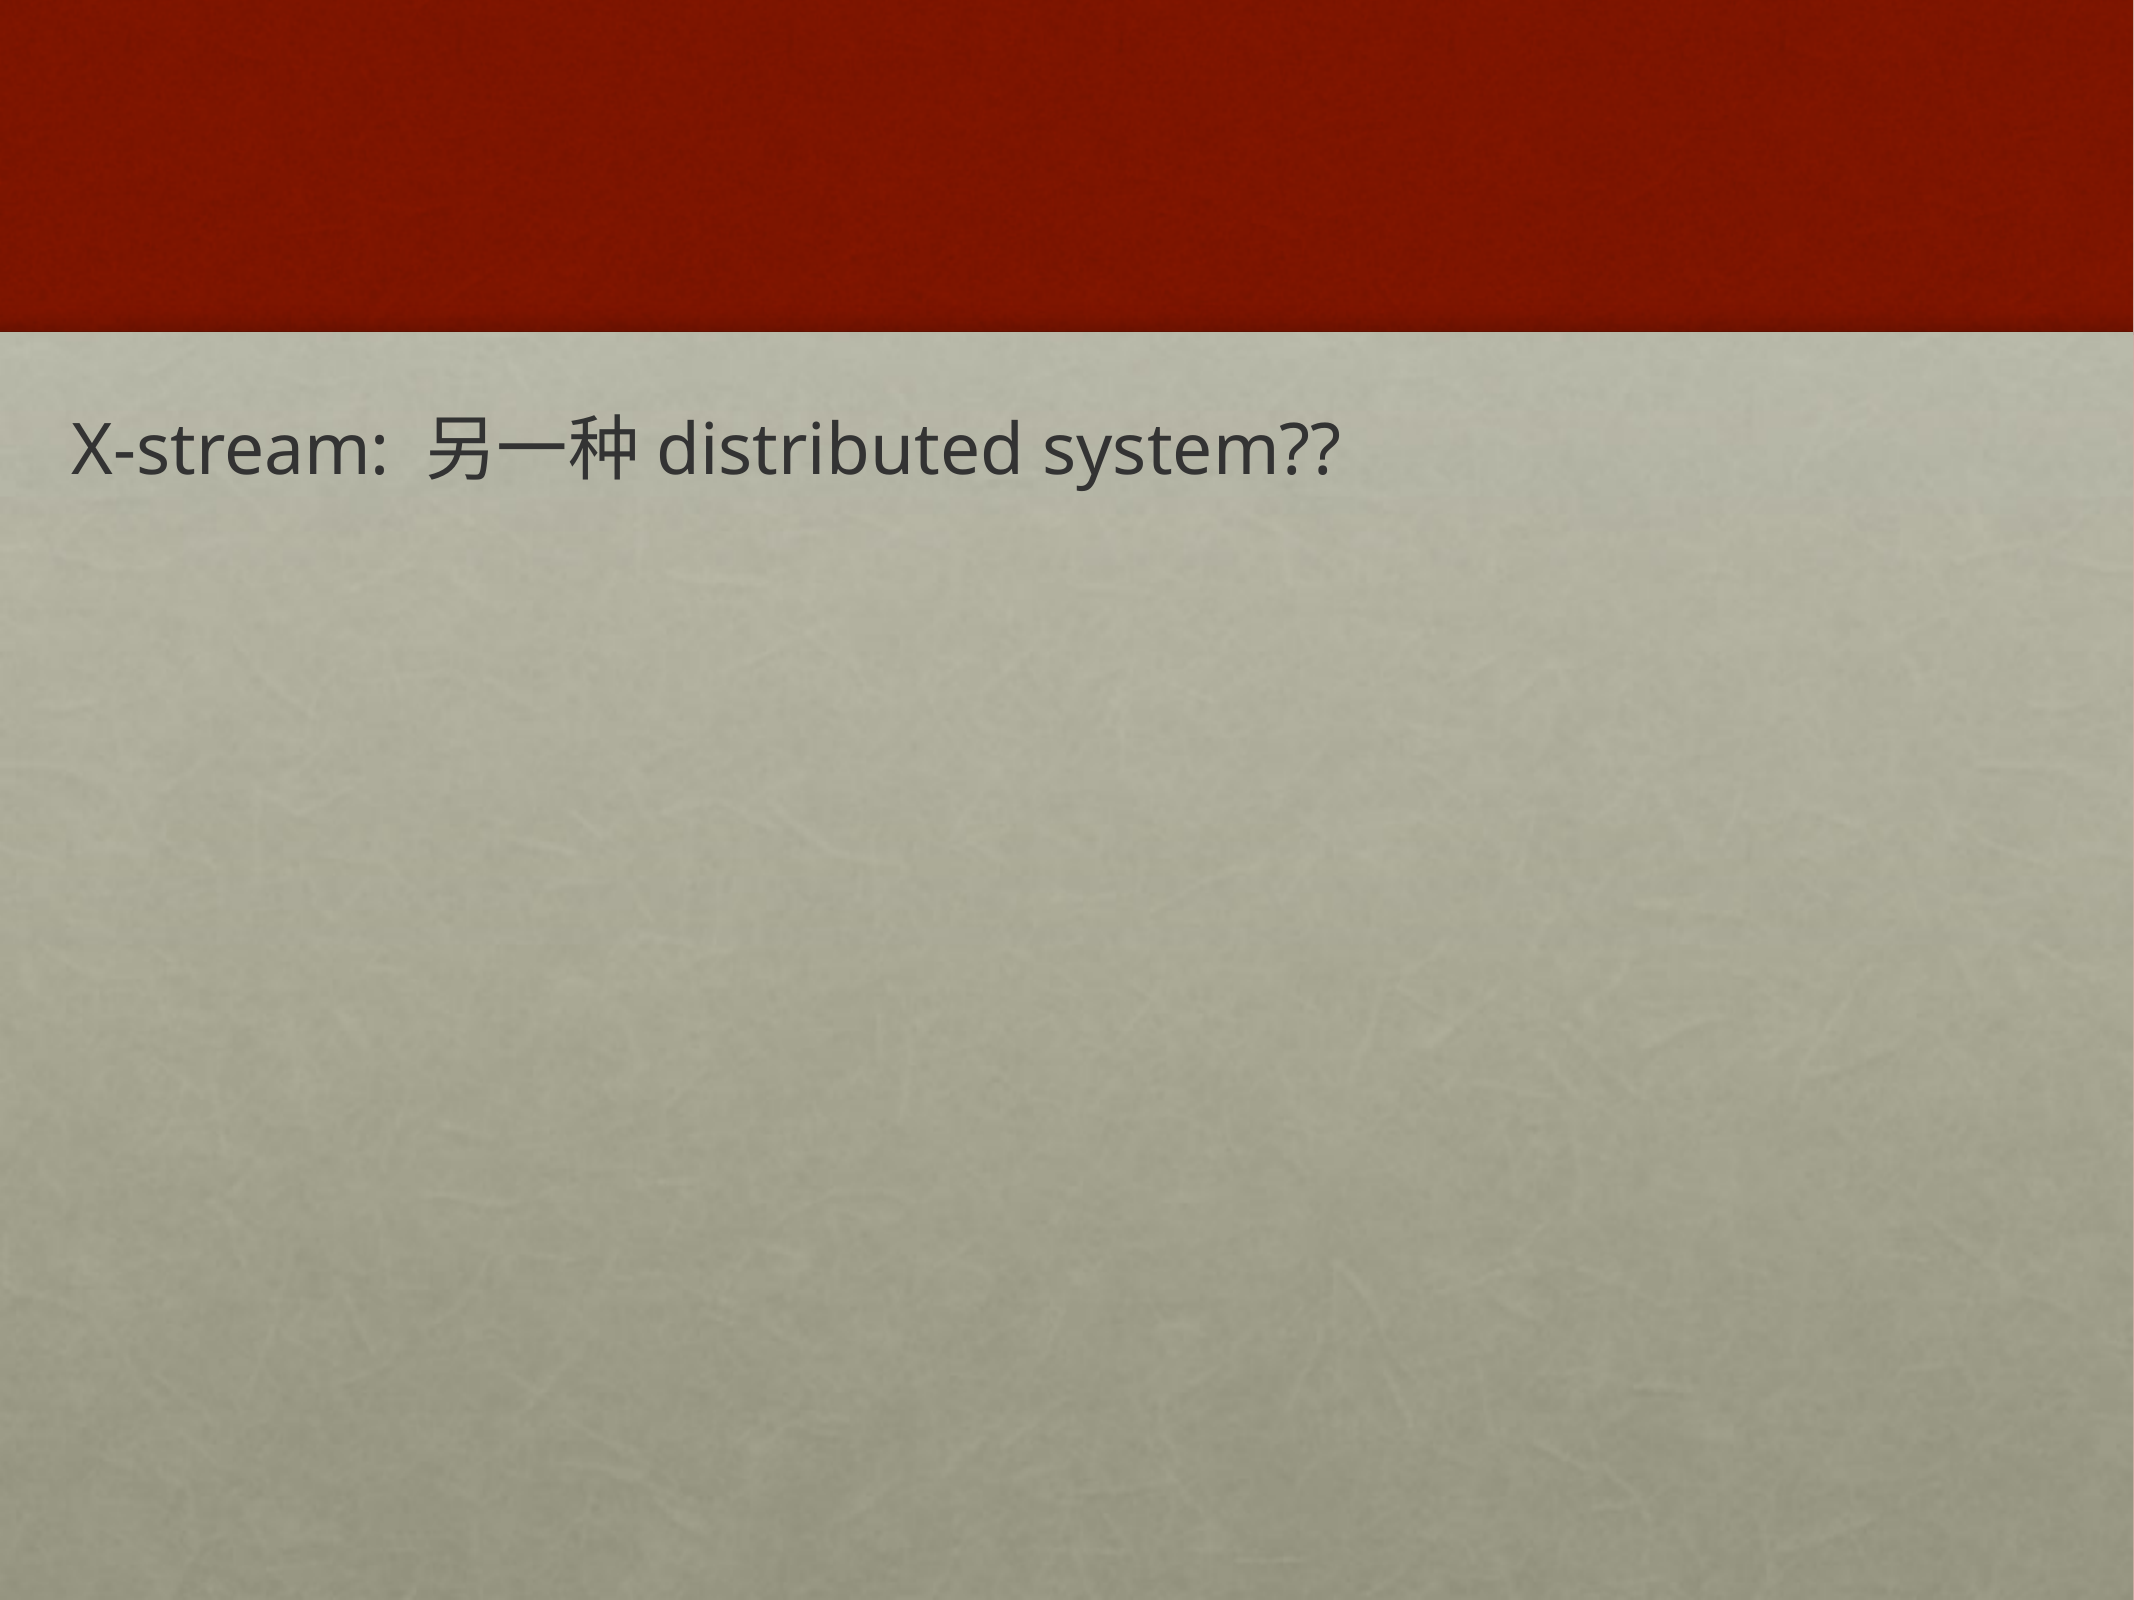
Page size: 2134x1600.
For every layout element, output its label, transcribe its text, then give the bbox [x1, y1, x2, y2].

picture [0, 305, 2134, 1600]
list X-stream: 另一种distributed system?? [56, 395, 2069, 1483]
